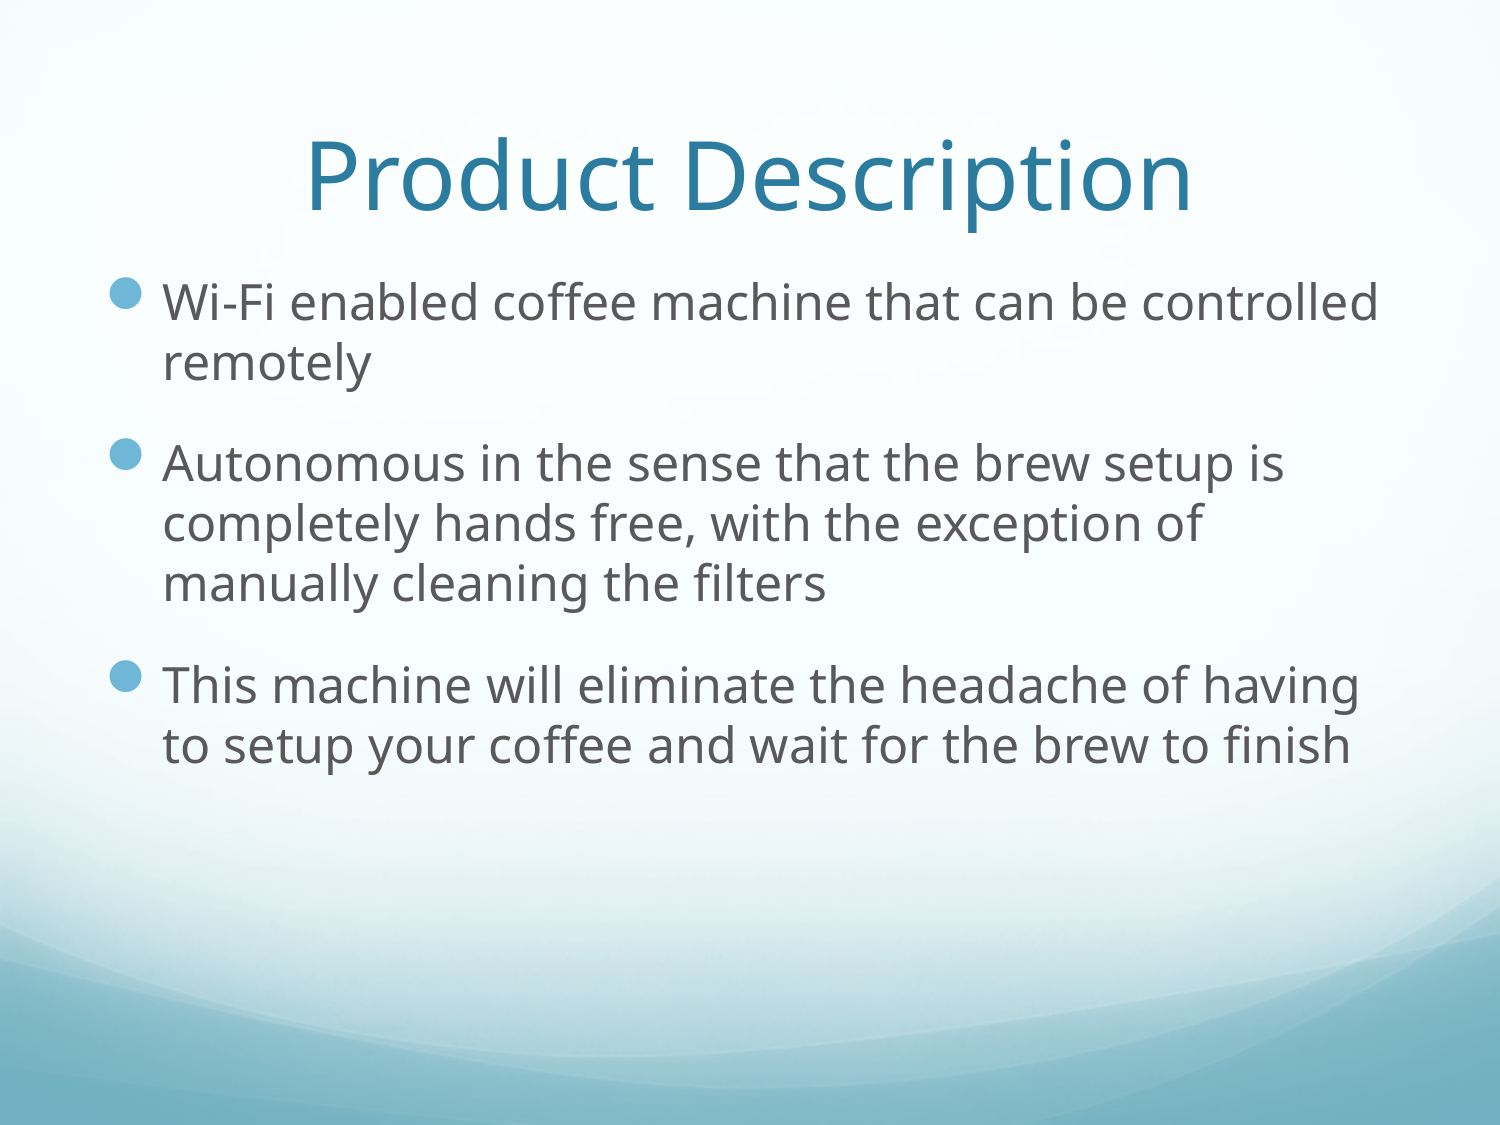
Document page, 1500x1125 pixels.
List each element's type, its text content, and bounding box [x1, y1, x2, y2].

title Product Description [90, 17, 1410, 237]
list Wi-Fi enabled coffee machine that can be controlled remotely Autonomous in the sense that the brew setup is completely hands free, with the exception of manually cleaning the filters This machine will eliminate the headache of having to setup your coffee and wait for the brew to finish [90, 262, 1410, 975]
